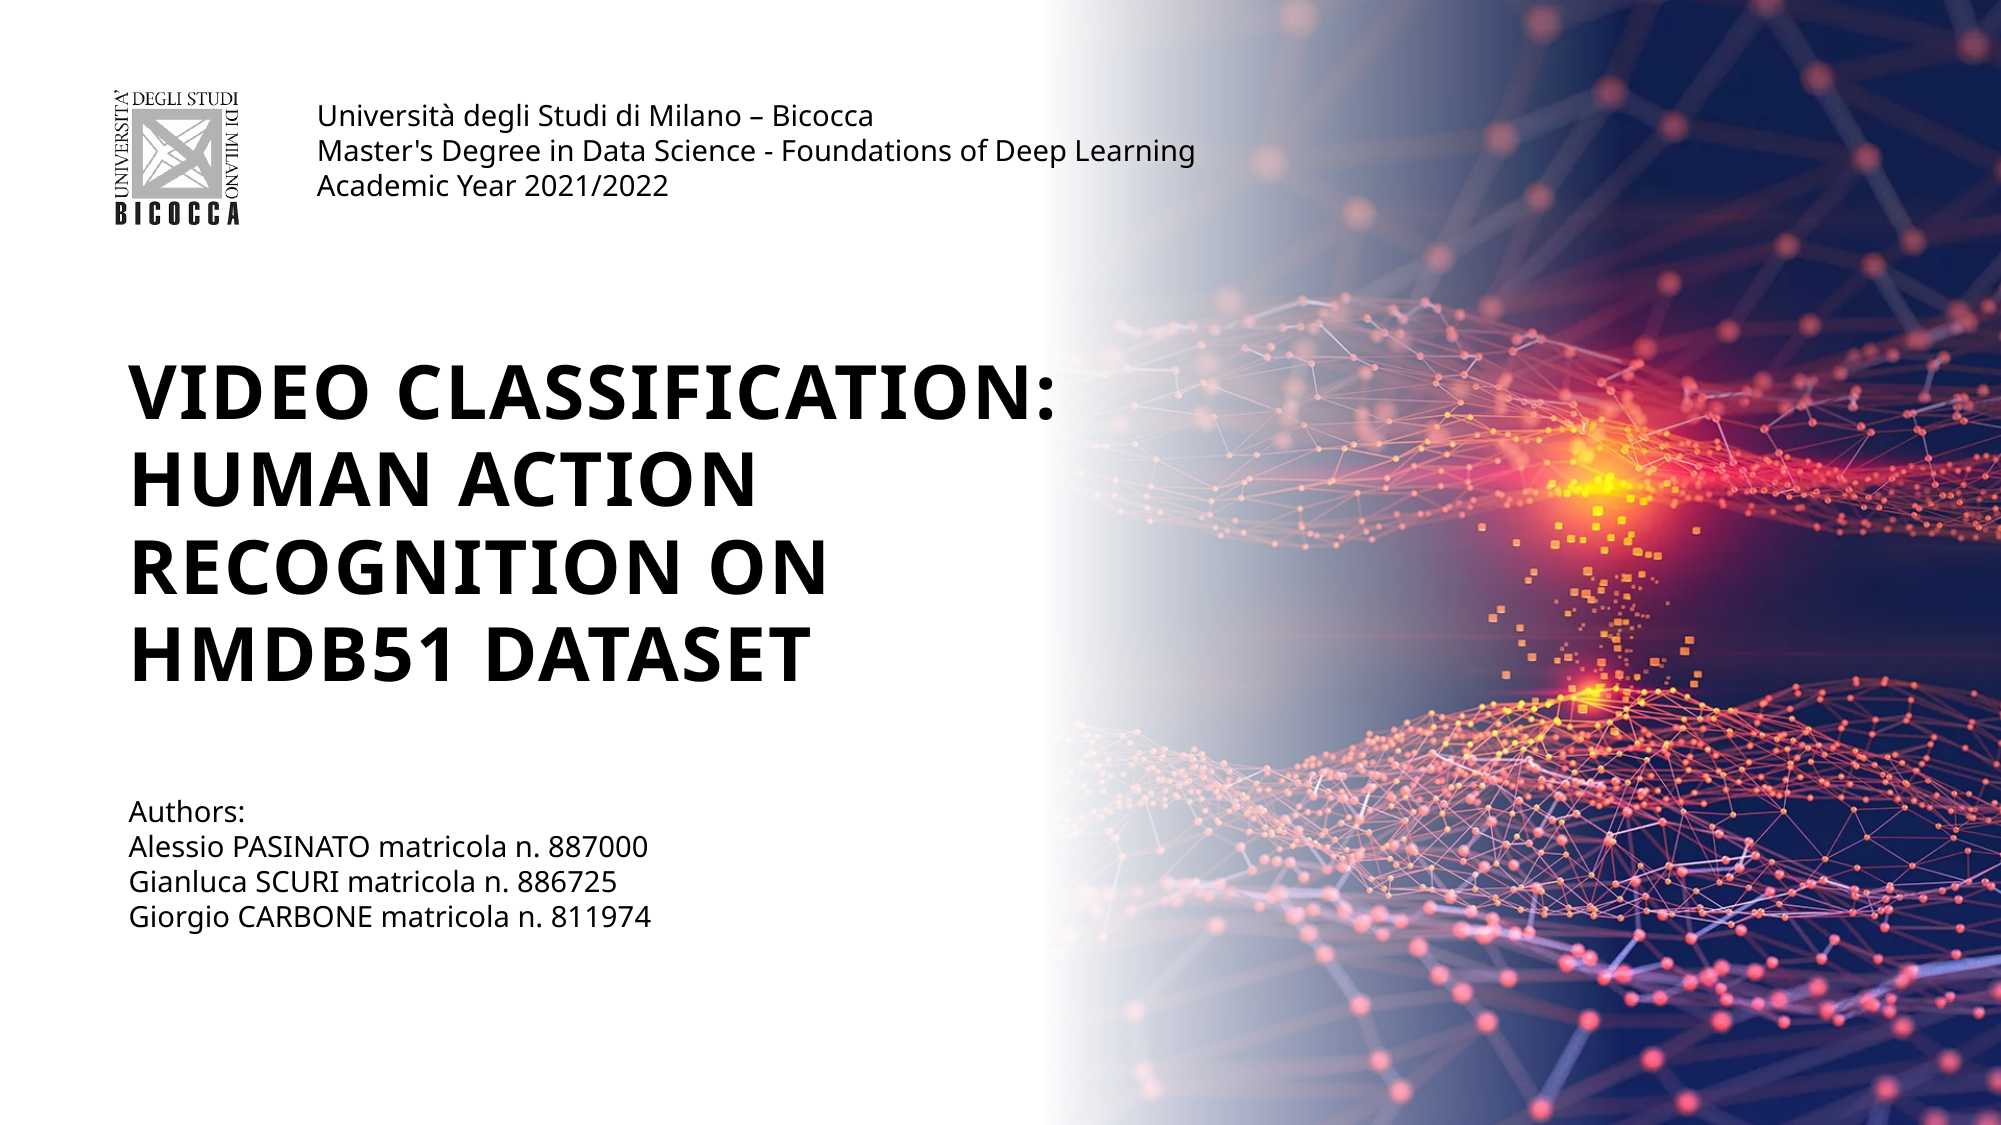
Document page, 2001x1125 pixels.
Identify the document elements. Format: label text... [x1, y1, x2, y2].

picture [914, 0, 2001, 1125]
text_box [0, 0, 914, 291]
text_box [85, 291, 914, 1125]
text_box Authors: Alessio PASINATO matricola n. 887000 Gianluca SCURI matricola n. 886725 Giorgio CARBONE matricola n. 811974 [113, 786, 752, 941]
picture [113, 90, 239, 225]
text_box Università degli Studi di Milano – Bicocca Master's Degree in Data Science - Foundations of Deep Learning Academic Year 2021/2022 [302, 90, 914, 245]
subtitle VIDEO CLASSIFICATION: HUMAN ACTION RECOGNITION ON HMDB51 DATASET [114, 339, 914, 746]
